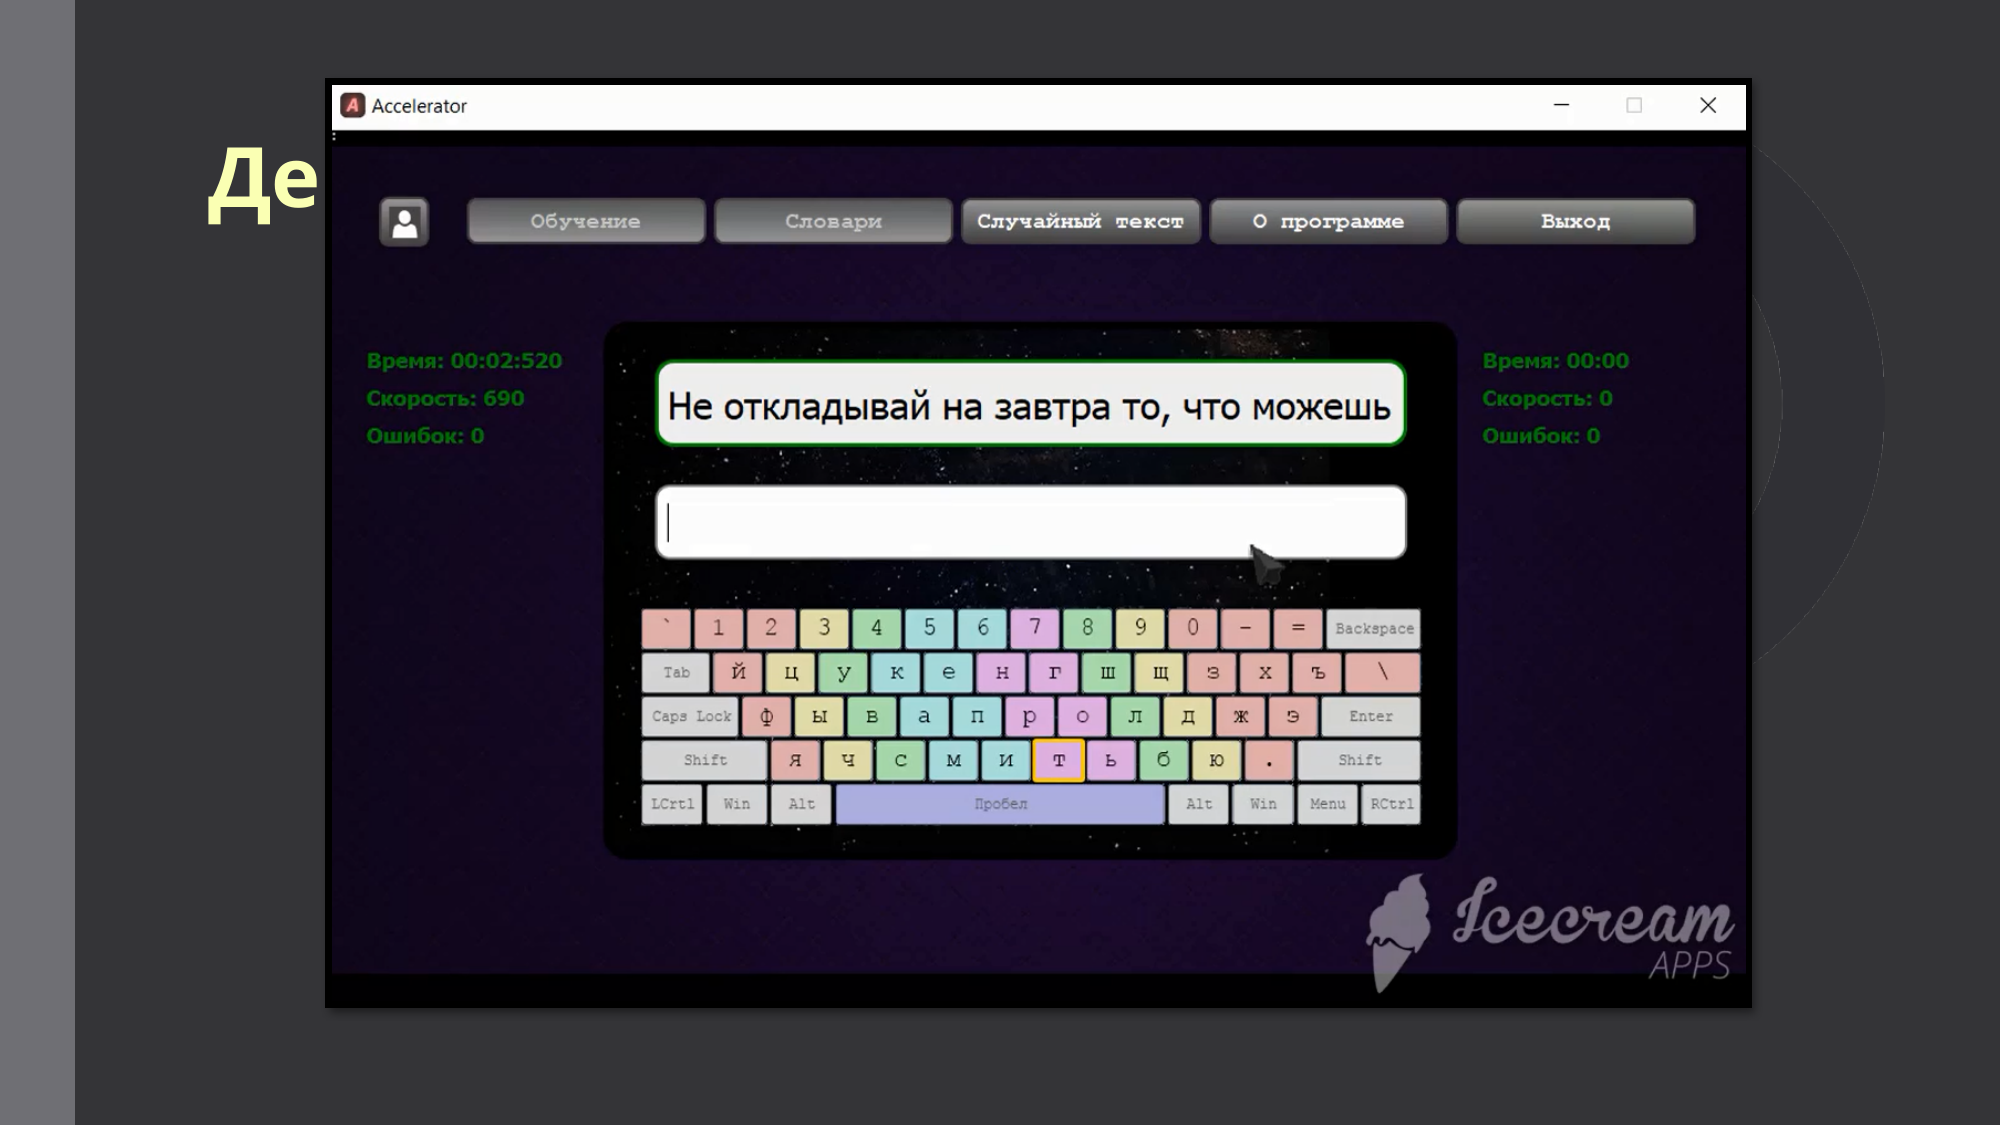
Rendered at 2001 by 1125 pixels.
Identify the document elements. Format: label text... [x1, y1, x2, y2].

subtitle Демонстрация работы тренажёра [193, 123, 322, 241]
picture [331, 84, 1885, 1002]
